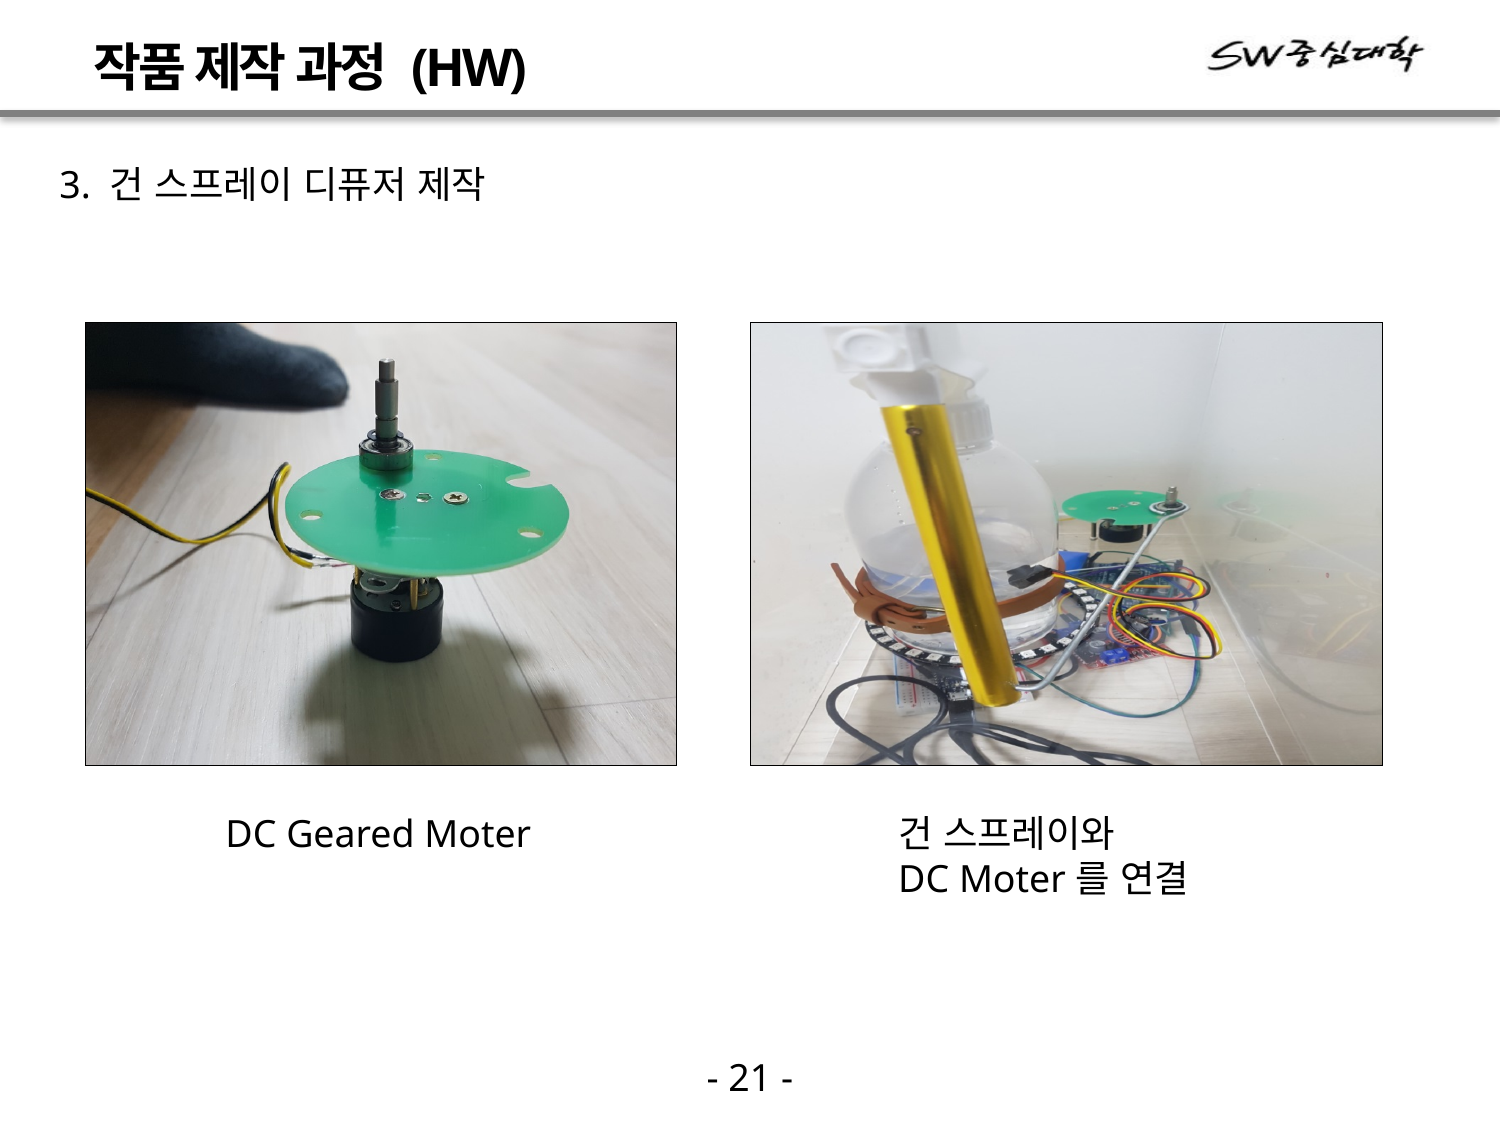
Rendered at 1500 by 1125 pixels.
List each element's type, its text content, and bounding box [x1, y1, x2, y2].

text_box - 21 - [661, 1046, 839, 1107]
text_box 3. 건 스프레이 디퓨저 제작 [44, 153, 742, 214]
picture [85, 322, 677, 766]
picture [751, 227, 1382, 861]
picture [1193, 26, 1439, 83]
text_box DC Geared Moter [210, 802, 576, 863]
text_box 작품 제작 과정 (HW) [79, 26, 543, 105]
text_box 건 스프레이와 DC Moter를 연결 [883, 869, 1249, 908]
